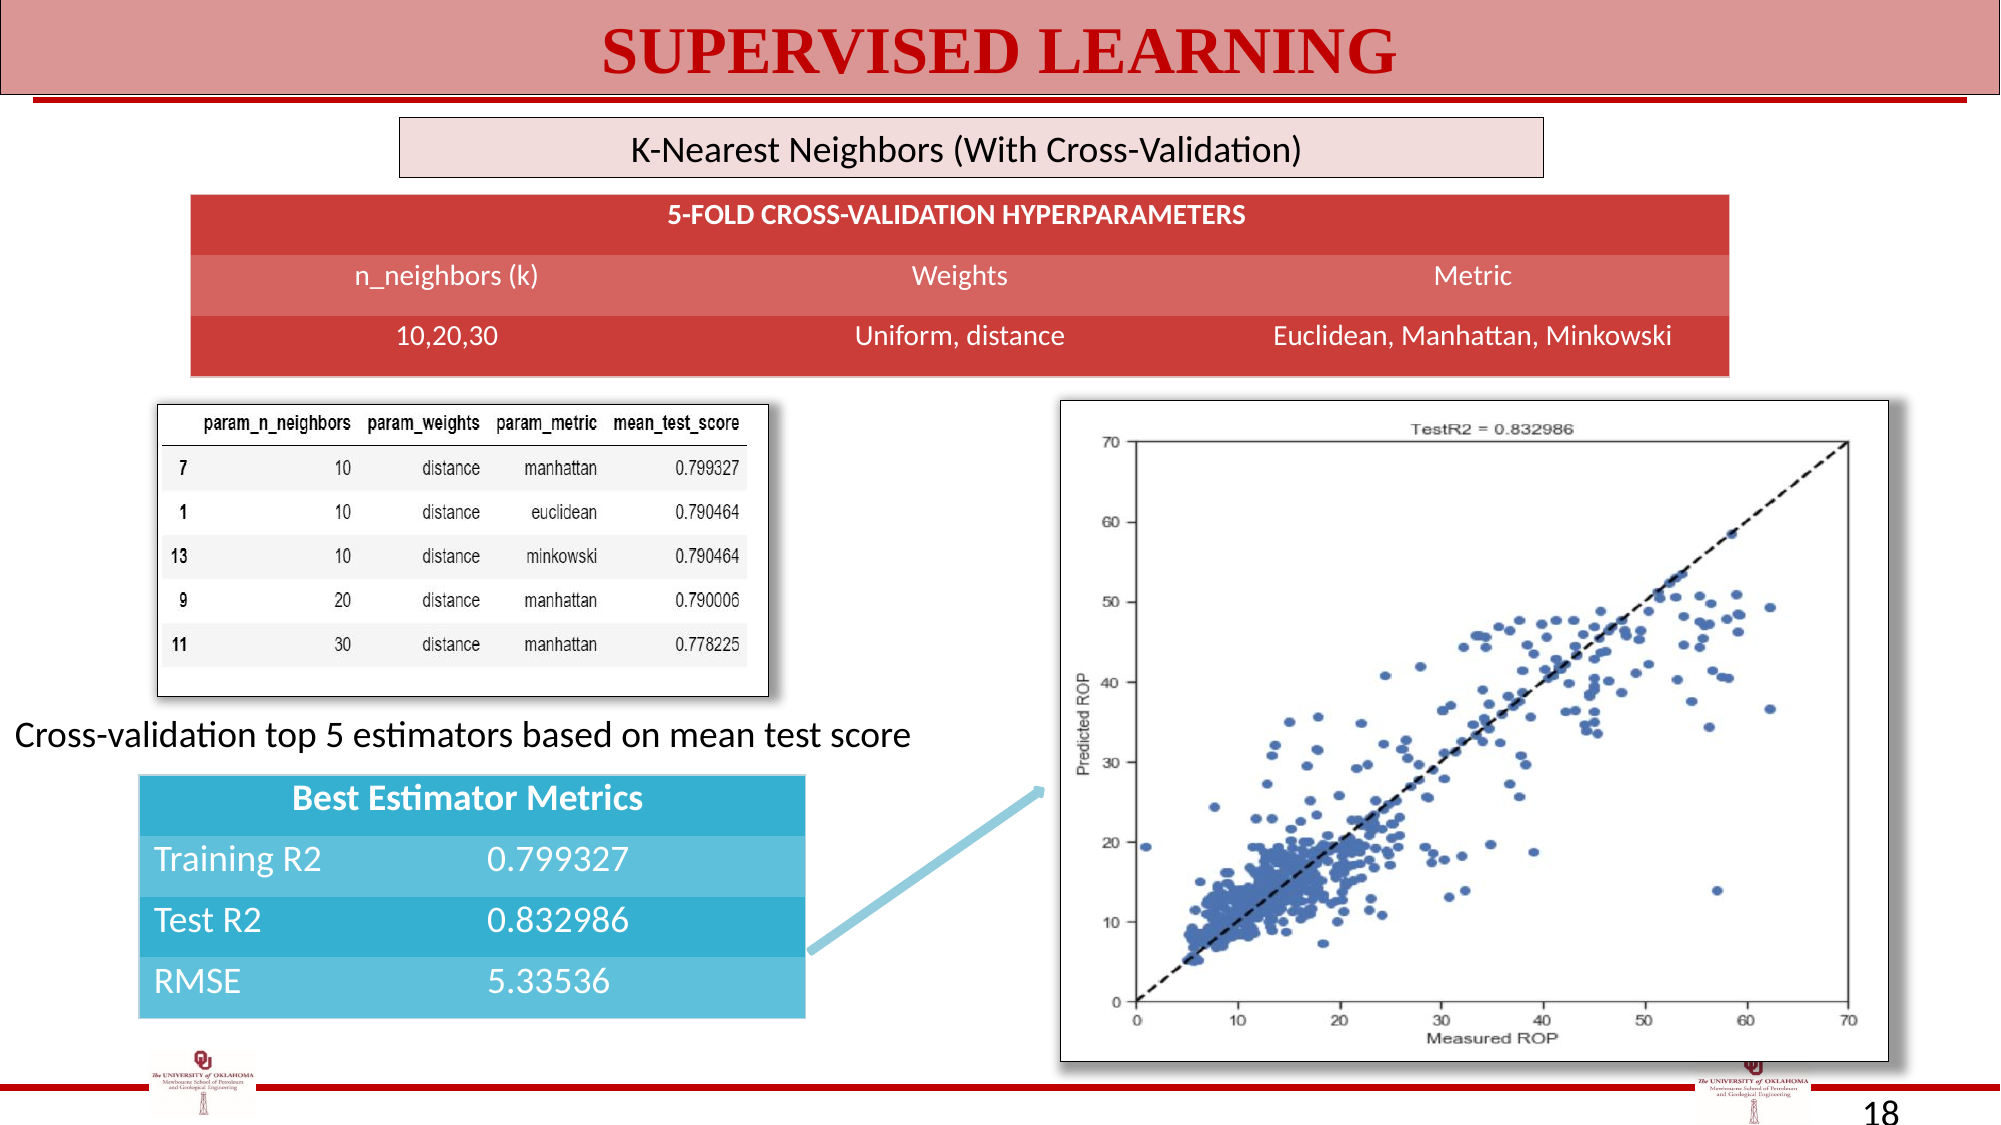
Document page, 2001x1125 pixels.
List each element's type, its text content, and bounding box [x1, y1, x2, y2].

table_header 5-FOLD CROSS-VALIDATION HYPERPARAMETERS [191, 195, 1729, 255]
table_header Best Estimator Metrics [140, 776, 805, 836]
table_cell Euclidean, Manhattan, Minkowski [1216, 316, 1729, 376]
table_cell 0.832986 [472, 897, 805, 957]
table_cell Metric [1216, 255, 1729, 316]
text_box [806, 785, 1045, 956]
text_box K-Nearest Neighbors (With Cross-Validation) [399, 117, 1544, 178]
picture [156, 404, 769, 697]
table_cell Training R2 [140, 836, 472, 897]
picture [149, 1049, 256, 1116]
table_cell Test R2 [140, 897, 472, 957]
table_cell RMSE [140, 957, 472, 1018]
picture [1060, 400, 1890, 1125]
table_cell 10,20,30 [191, 316, 703, 376]
slide_number 18 [1847, 1082, 1975, 1125]
table_cell 0.799327 [472, 836, 805, 897]
table_cell n_neighbors (k) [191, 255, 703, 316]
text_box SUPERVISED LEARNING [0, 0, 2000, 95]
table_cell Weights [703, 255, 1216, 316]
table_cell Uniform, distance [703, 316, 1216, 376]
text_box Cross-validation top 5 estimators based on mean test score [0, 702, 935, 763]
table_cell 5.33536 [472, 957, 805, 1018]
